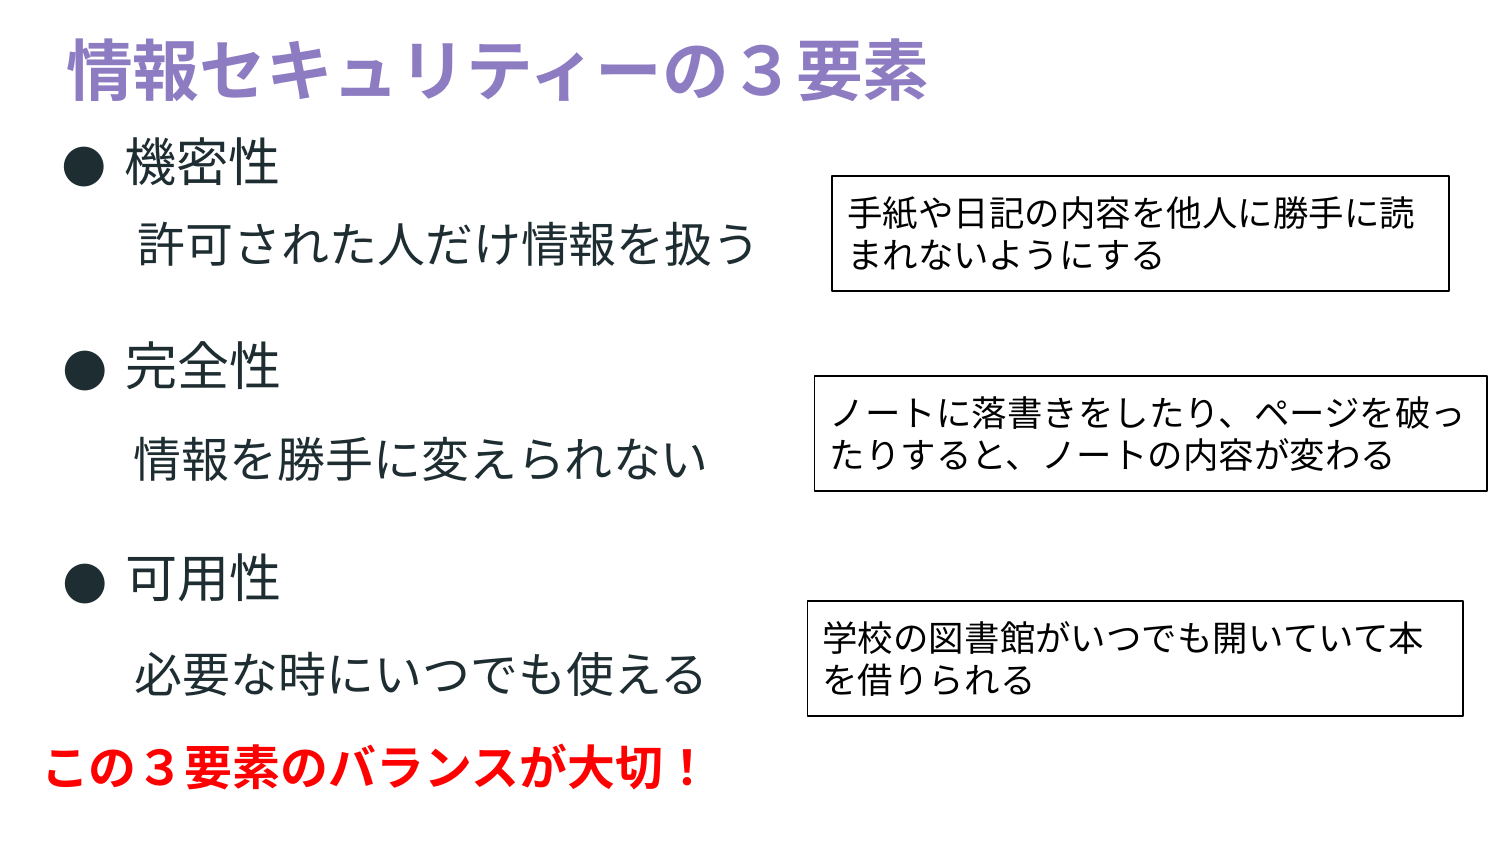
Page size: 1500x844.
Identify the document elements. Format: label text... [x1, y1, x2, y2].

text_box 手紙や日記の内容を他人に勝手に読まれないようにする [832, 175, 1449, 291]
text_box 必要な時にいつでも使える [119, 629, 805, 717]
text_box 学校の図書館がいつでも開いていて本を借りられる [807, 600, 1463, 716]
text_box この３要素のバランスが大切！ [26, 722, 815, 811]
text_box 許可された人だけ情報を扱う [122, 199, 808, 287]
text_box 機密性 [34, 113, 1202, 207]
text_box 完全性 [35, 318, 1204, 411]
text_box 可用性 [35, 530, 1204, 624]
text_box ノートに落書きをしたり、ページを破ったりすると、ノートの内容が変わる [814, 375, 1488, 491]
title 情報セキュリティーの３要素 [51, 14, 1449, 117]
text_box 情報を勝手に変えられない [118, 414, 804, 502]
